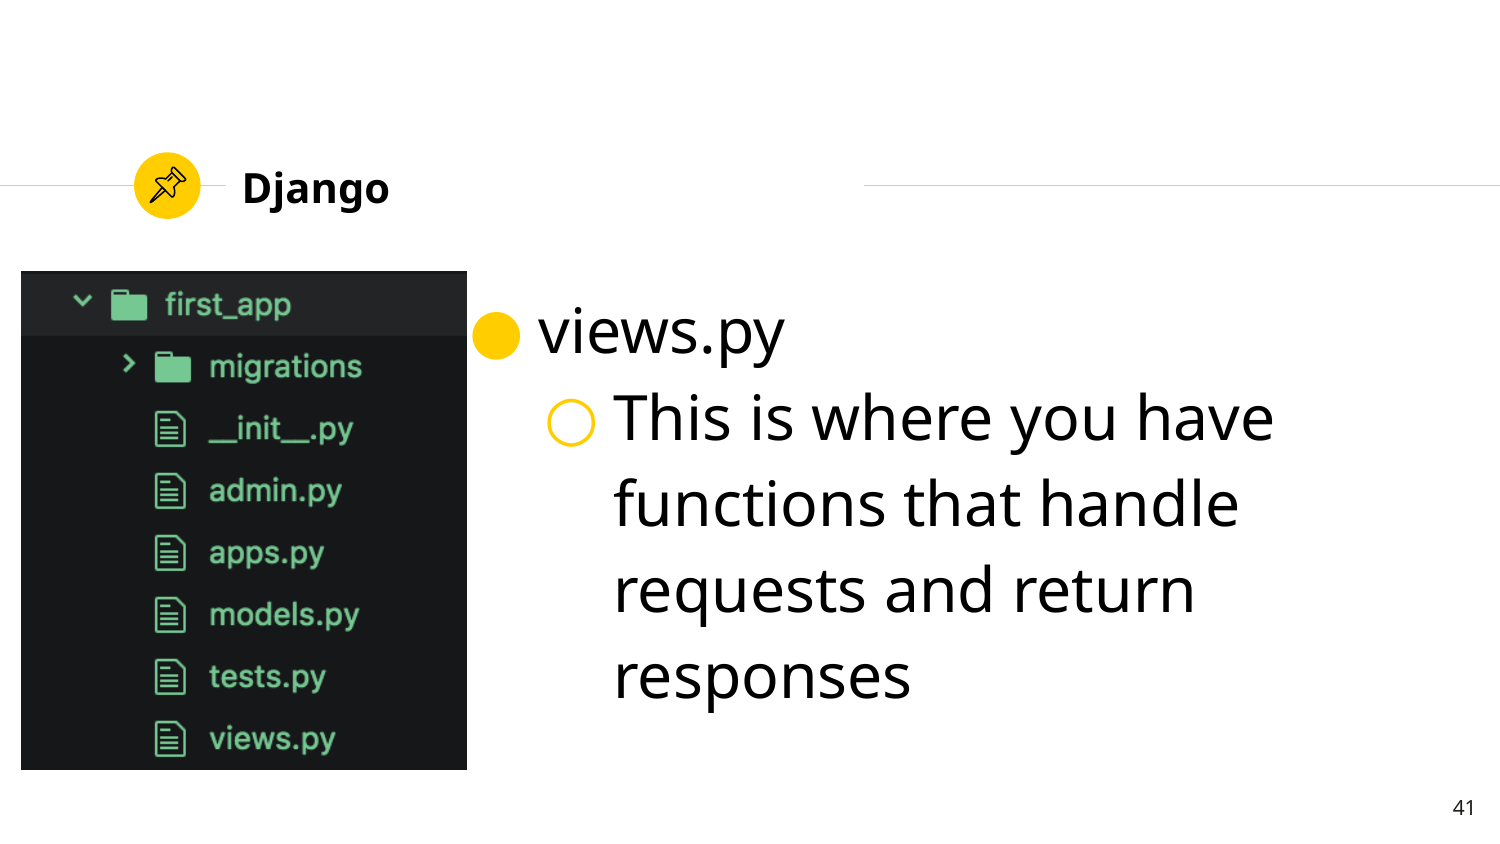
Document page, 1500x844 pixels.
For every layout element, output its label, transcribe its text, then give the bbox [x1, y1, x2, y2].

slide_number 41 [1401, 779, 1492, 844]
title Django [226, 151, 863, 223]
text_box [150, 166, 186, 203]
picture [20, 271, 468, 770]
list views.py This is where you have functions that handle requests and return responses [448, 265, 1344, 776]
